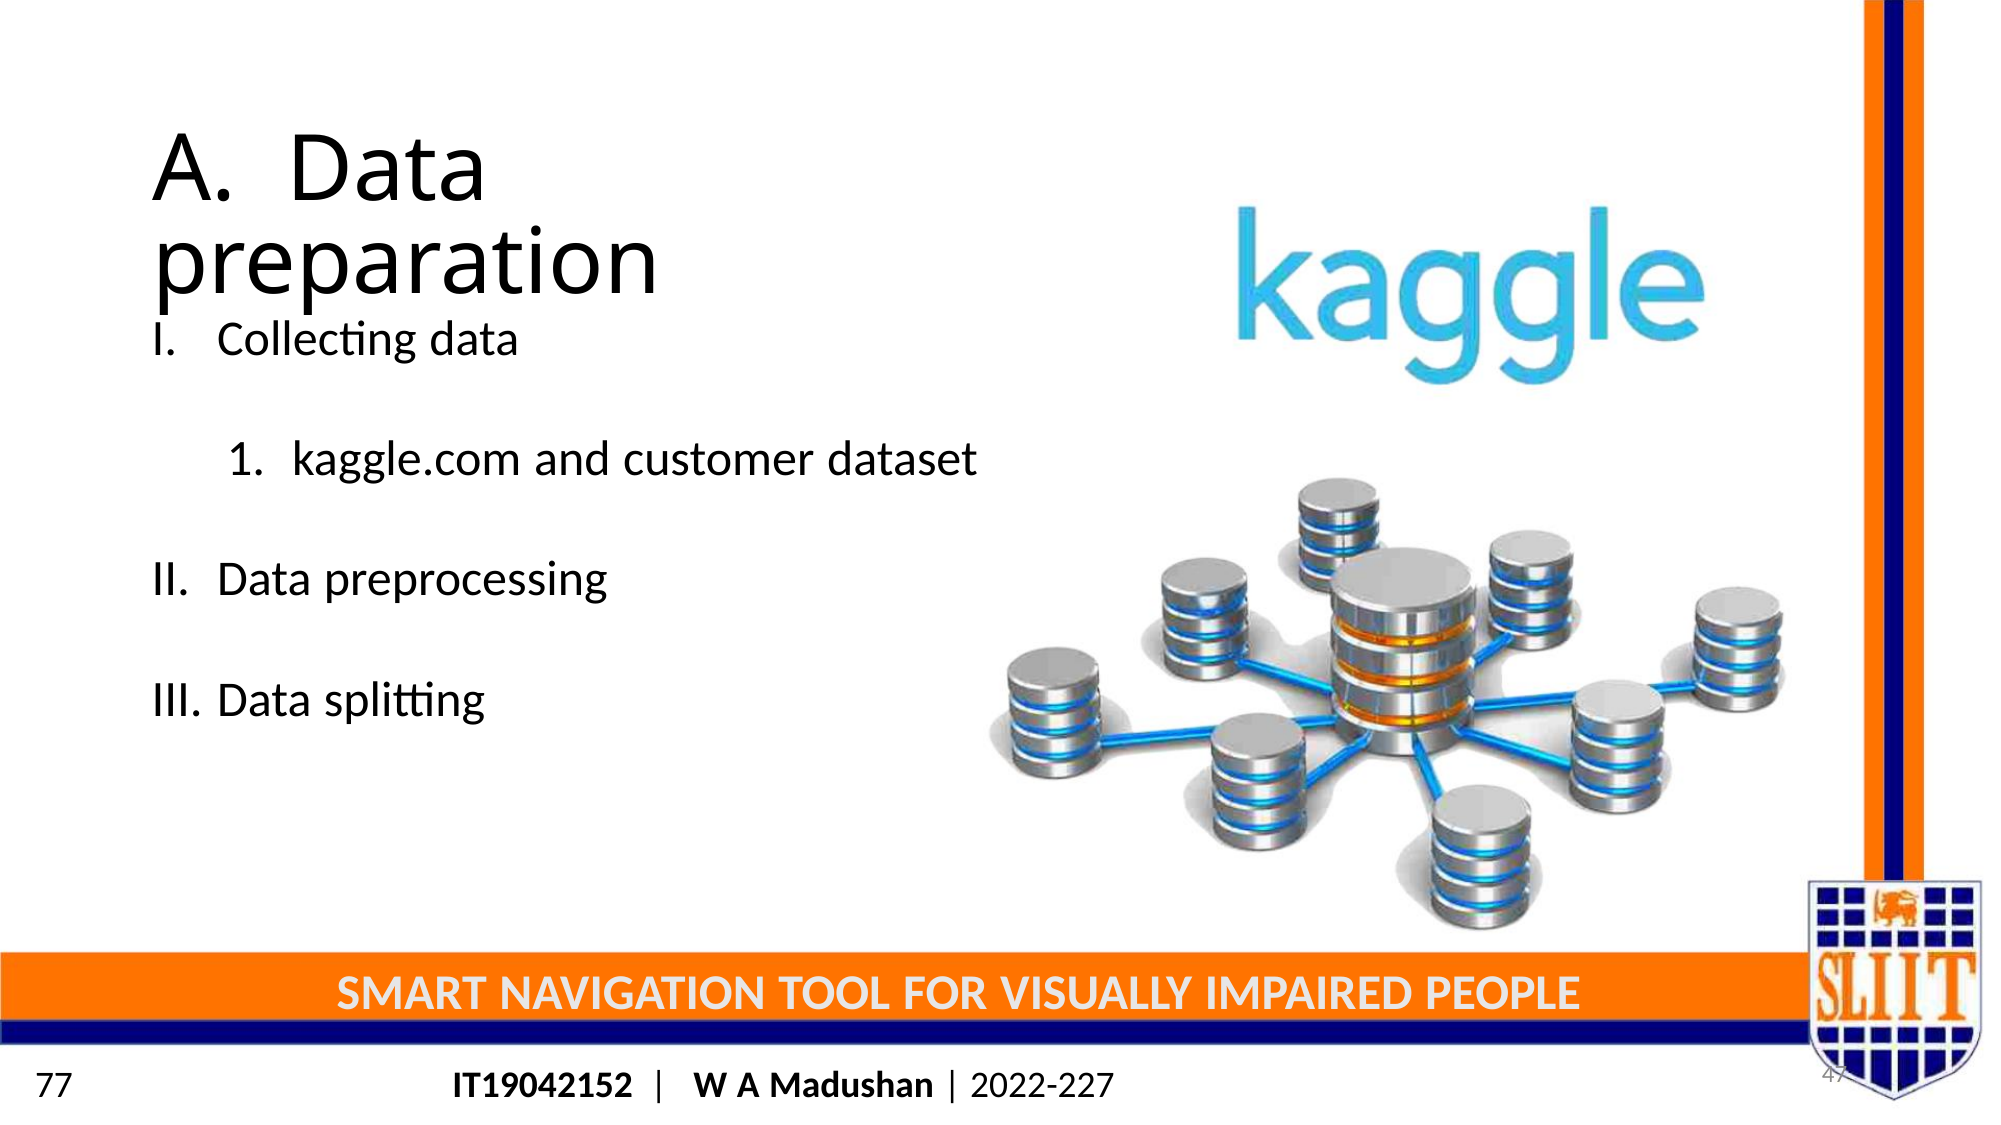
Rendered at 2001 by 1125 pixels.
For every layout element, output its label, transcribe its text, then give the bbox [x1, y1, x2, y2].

text_box 1. kaggle.com and customer dataset II. Data preprocessing III. Data splitting [151, 434, 1002, 727]
text_box [0, 0, 2000, 1125]
text_box I. Collecting data [151, 314, 545, 366]
text_box 77 [35, 1067, 98, 1106]
text_box A. Data preparation [152, 126, 928, 313]
text_box SMART NAVIGATION TOOL FOR VISUALLY IMPAIRED PEOPLE [336, 969, 1617, 1020]
text_box IT19042152 | W A Madushan | 2022-227 [452, 1067, 1136, 1106]
text_box 47 [1821, 1062, 1873, 1088]
